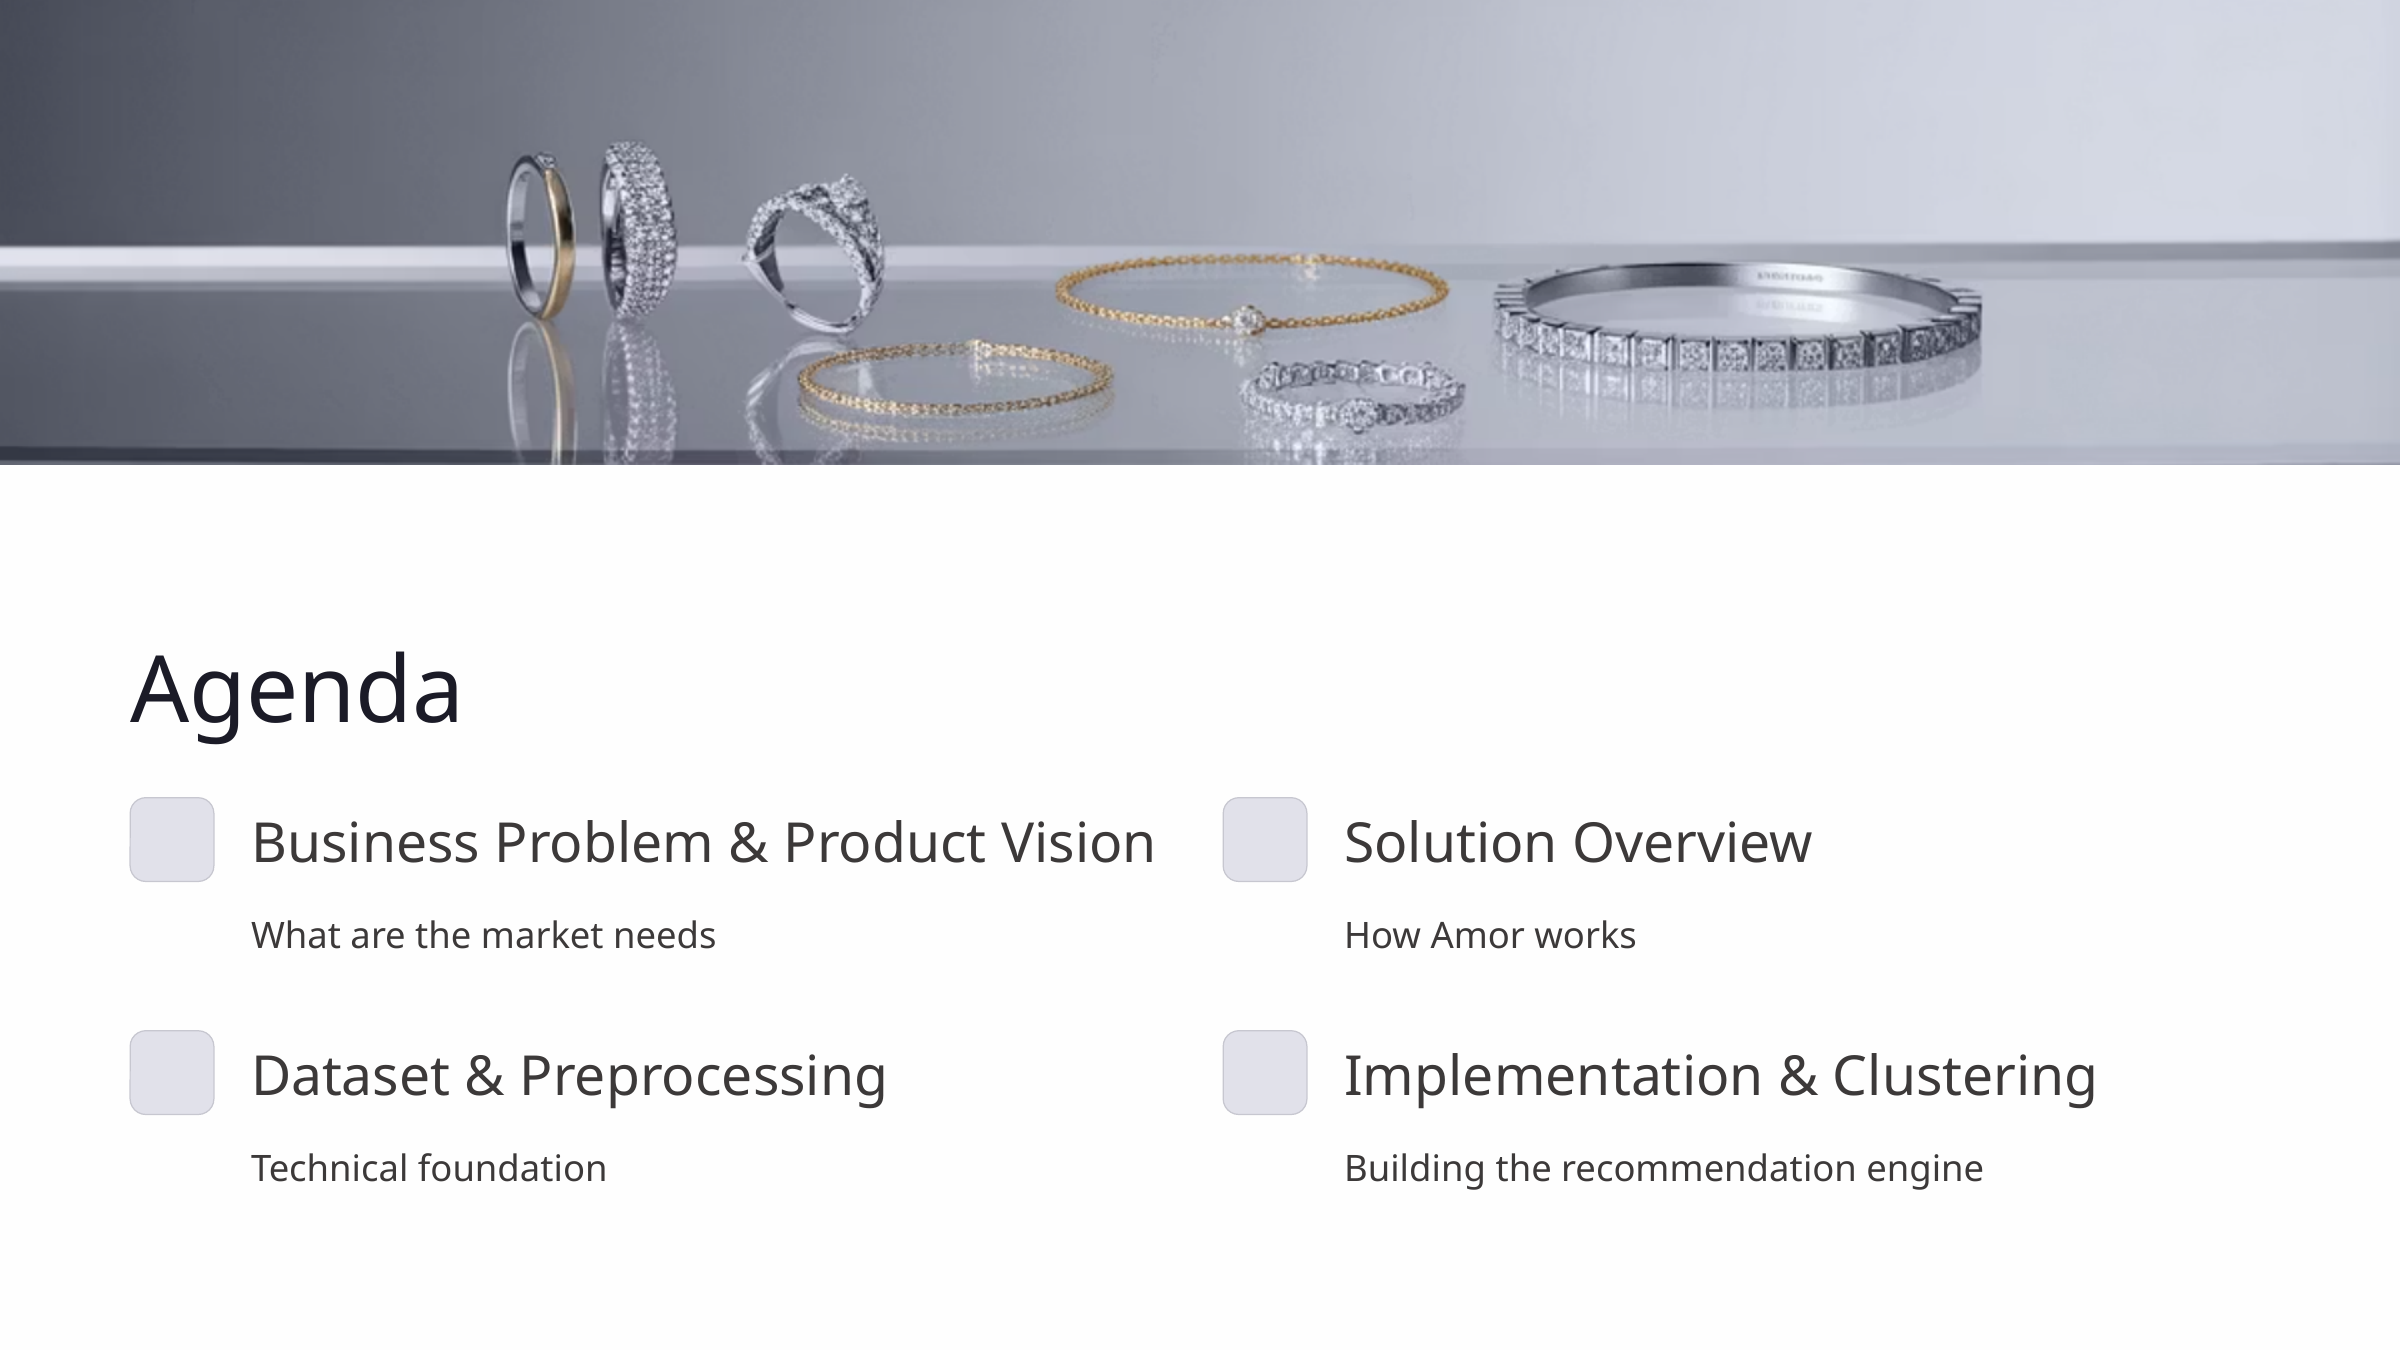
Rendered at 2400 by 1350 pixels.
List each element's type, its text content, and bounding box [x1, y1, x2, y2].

text_box Solution Overview [1344, 804, 1903, 875]
text_box [1223, 797, 1307, 882]
text_box Building the recommendation engine [1344, 1129, 2270, 1190]
text_box [1223, 1030, 1307, 1115]
text_box [130, 797, 214, 882]
text_box Dataset & Preprocessing [251, 1037, 883, 1108]
text_box Agenda [130, 625, 1061, 742]
text_box What are the market needs [251, 896, 1177, 957]
text_box Technical foundation [251, 1129, 1177, 1190]
picture [0, 0, 2400, 466]
text_box Implementation & Clustering [1344, 1037, 2083, 1108]
text_box How Amor works [1344, 896, 2270, 957]
text_box Business Problem & Product Vision [251, 804, 1151, 875]
text_box [130, 1030, 214, 1115]
